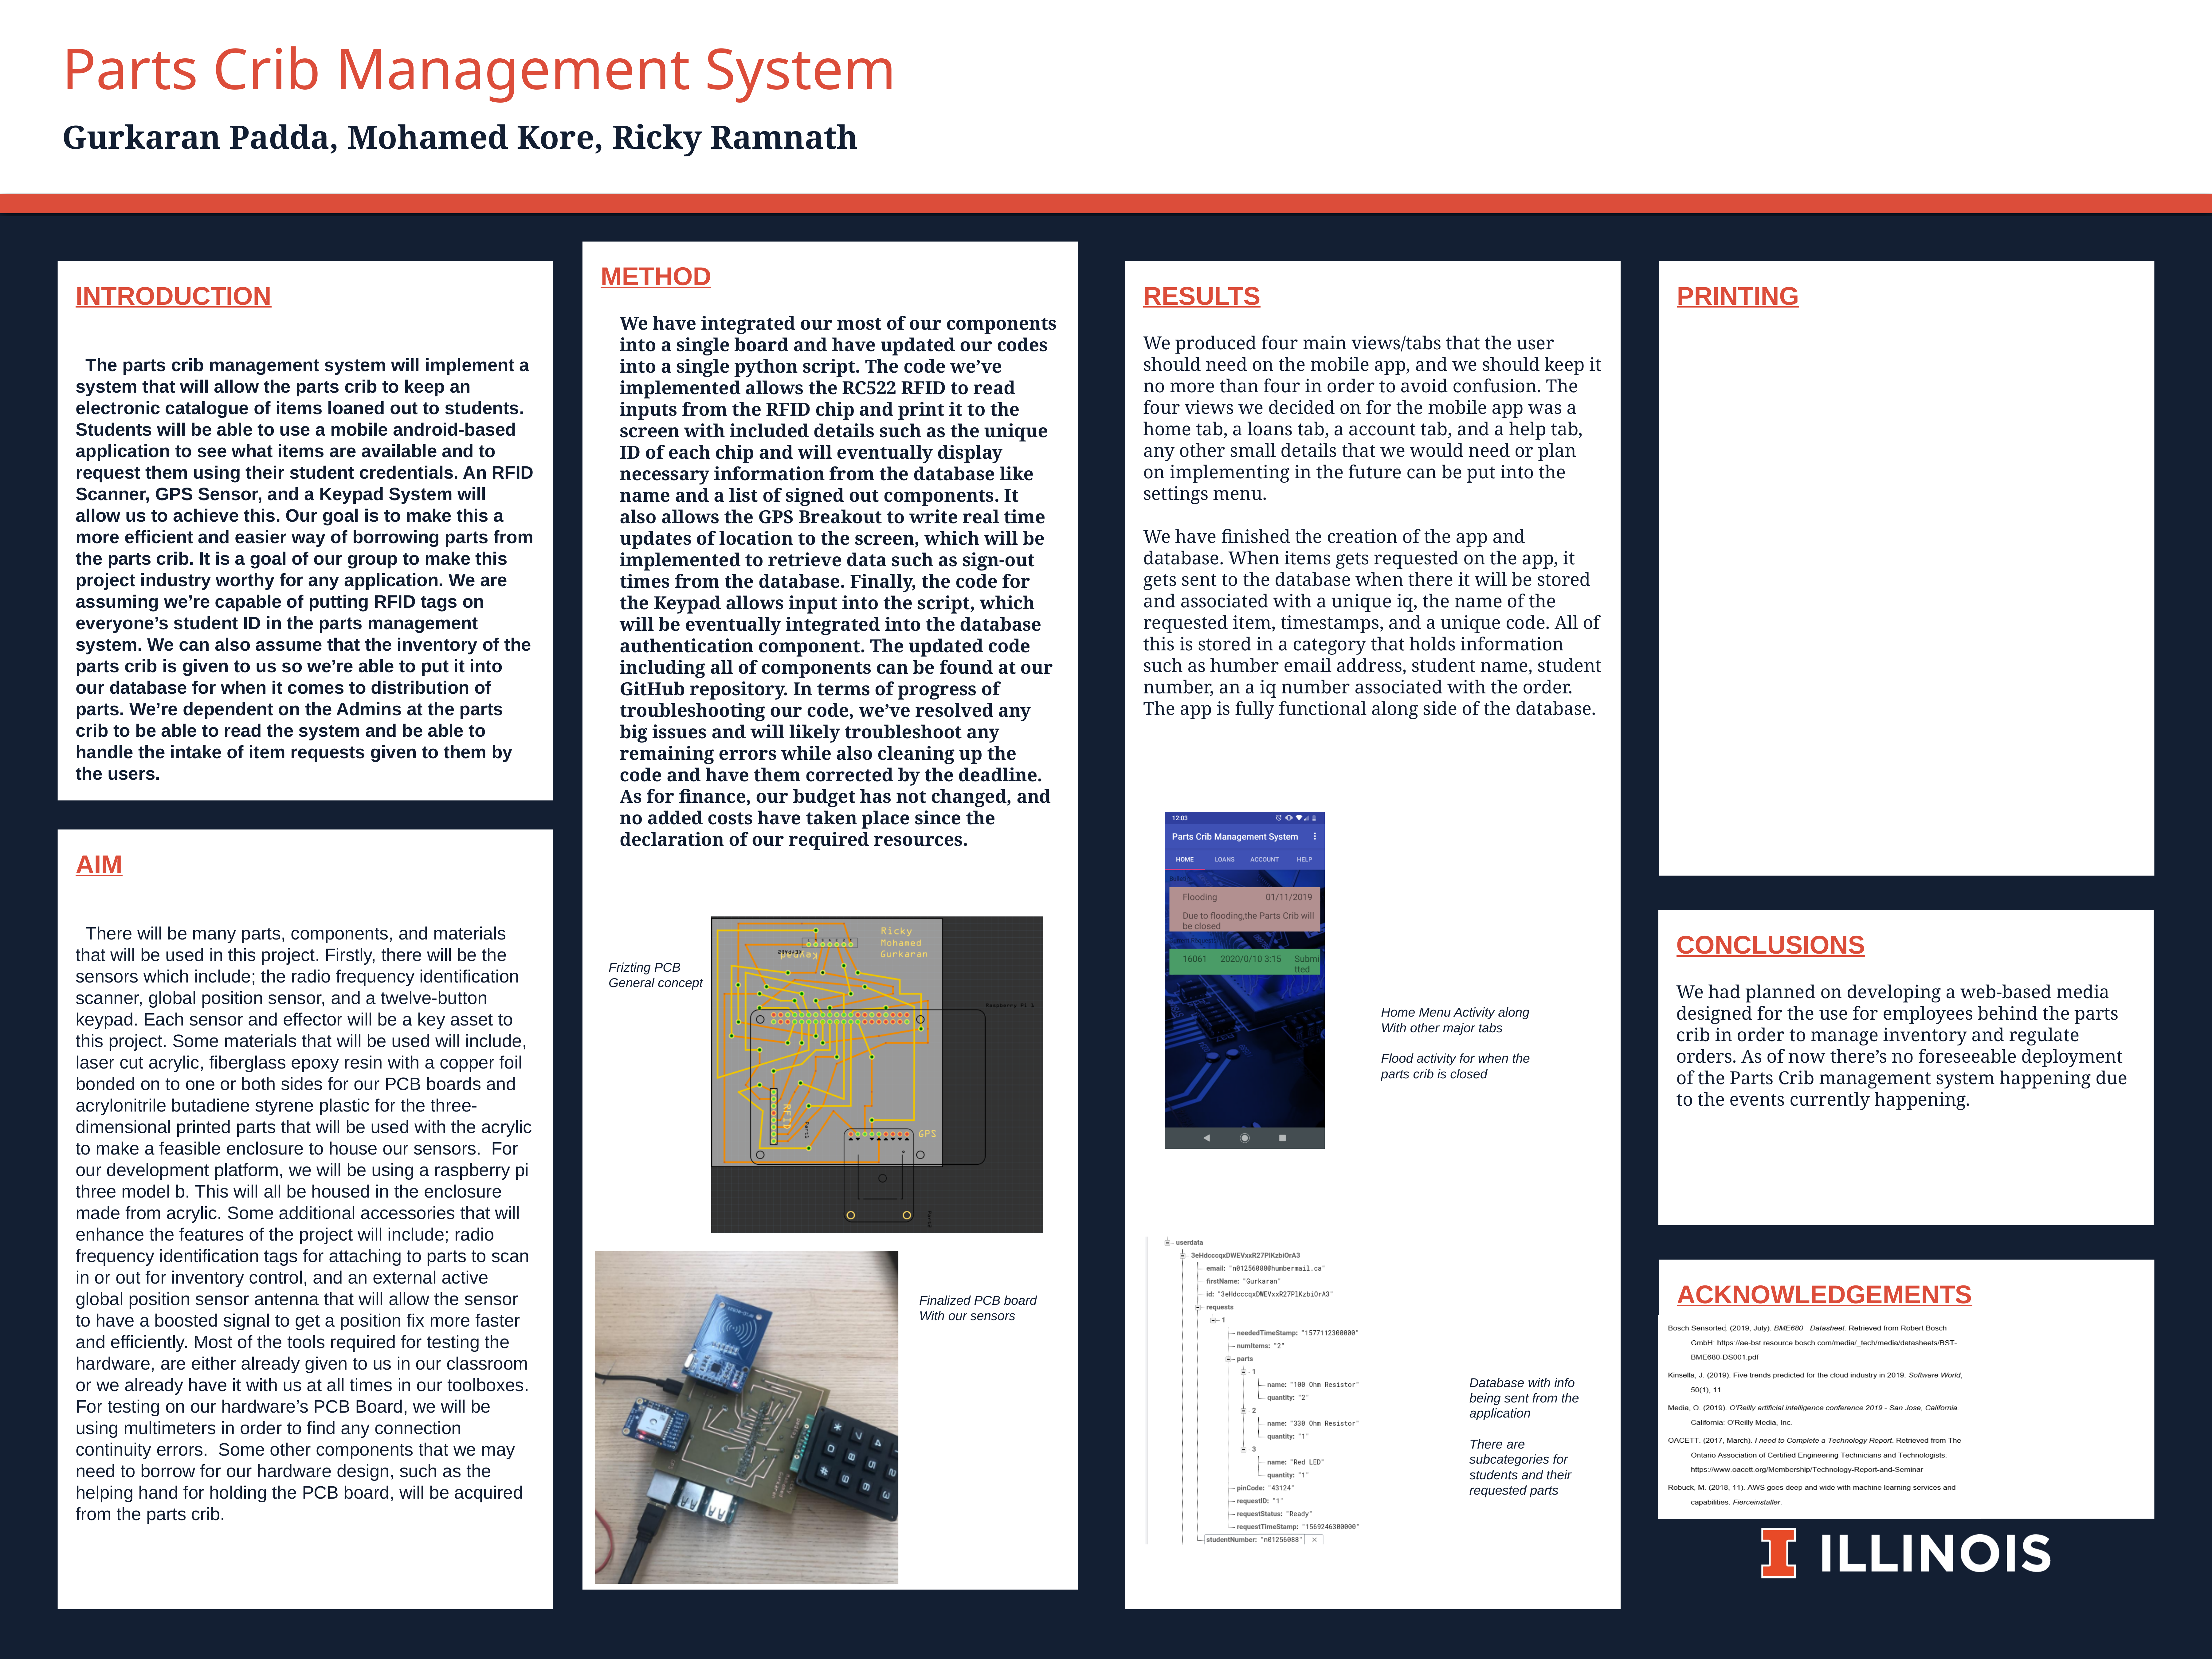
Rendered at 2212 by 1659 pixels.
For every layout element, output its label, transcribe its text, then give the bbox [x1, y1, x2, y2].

text_box Finalized PCB board With our sensors [910, 1283, 1087, 1332]
text_box AIM There will be many parts, components, and materials that will be used in this project. Firstly, there will be the sensors which include; the radio frequency identification scanner, global position sensor, and a twelve-button keypad. Each sensor and effector will be a key asset to this project. Some materials that will be used will include, laser cut acrylic, fiberglass epoxy resin with a copper foil bonded on to one or both sides for our PCB boards and acrylonitrile butadiene styrene plastic for the three-dimensional printed parts that will be used with the acrylic to make a feasible enclosure to house our sensors. For our development platform, we will be using a raspberry pi three model b. This will all be housed in the enclosure made from acrylic. Some additional accessories that will enhance the features of the project will include; radio frequency identification tags for attaching to parts to scan in or out for inventory control, and an external active global position sensor antenna that will allow the sensor to have a boosted signal to get a position fix more faster and efficiently. Most of the tools required for testing the hardware, are either already given to us in our classroom or we already have it with us at all times in our toolboxes. For testing on our hardware’s PCB Board, we will be using multimeters in order to find any connection continuity errors. Some other components that we may need to borrow for our hardware design, such as the helping hand for holding the PCB board, will be acquired from the parts crib. [57, 829, 553, 1609]
text_box METHOD We have integrated our most of our components into a single board and have updated our codes into a single python script. The code we’ve implemented allows the RC522 RFID to read inputs from the RFID chip and print it to the screen with included details such as the unique ID of each chip and will eventually display necessary information from the database like name and a list of signed out components. It also allows the GPS Breakout to write real time updates of location to the screen, which will be implemented to retrieve data such as sign-out times from the database. Finally, the code for the Keypad allows input into the script, which will be eventually integrated into the database authentication component. The updated code including all of components can be found at our GitHub repository. In terms of progress of troubleshooting our code, we’ve resolved any big issues and will likely troubleshoot any remaining errors while also cleaning up the code and have them corrected by the deadline. As for finance, our budget has not changed, and no added costs have taken place since the declaration of our required resources. [582, 241, 1078, 1590]
text_box RESULTS We produced four main views/tabs that the user should need on the mobile app, and we should keep it no more than four in order to avoid confusion. The four views we decided on for the mobile app was a home tab, a loans tab, a account tab, and a help tab, any other small details that we would need or plan on implementing in the future can be put into the settings menu. We have finished the creation of the app and database. When items gets requested on the app, it gets sent to the database when there it will be stored and associated with a unique iq, the name of the requested item, timestamps, and a unique code. All of this is stored in a category that holds information such as humber email address, student name, student number, an a iq number associated with the order. The app is fully functional along side of the database. [1125, 261, 1621, 1609]
picture [595, 1251, 899, 1584]
picture [711, 916, 1043, 1233]
text_box CONCLUSIONS We had planned on developing a web-based media designed for the use for employees behind the parts crib in order to manage inventory and regulate orders. As of now there’s no foreseeable deployment of the Parts Crib management system happening due to the events currently happening. [1658, 910, 2154, 1225]
picture [1658, 1315, 1981, 1519]
text_box Home Menu Activity along With other major tabs Flood activity for when the parts crib is closed [1372, 995, 1549, 1090]
text_box PRINTING [1659, 261, 2155, 876]
text_box INTRODUCTION The parts crib management system will implement a system that will allow the parts crib to keep an electronic catalogue of items loaned out to students. Students will be able to use a mobile android-based application to see what items are available and to request them using their student credentials. An RFID Scanner, GPS Sensor, and a Keypad System will allow us to achieve this. Our goal is to make this a more efficient and easier way of borrowing parts from the parts crib. It is a goal of our group to make this project industry worthy for any application. We are assuming we’re capable of putting RFID tags on everyone’s student ID in the parts management system. We can also assume that the inventory of the parts crib is given to us so we’re able to put it into our database for when it comes to distribution of parts. We’re dependent on the Admins at the parts crib to be able to read the system and be able to handle the intake of item requests given to them by the users. [57, 261, 553, 801]
picture [1165, 812, 1325, 1149]
text_box Frizting PCB General concept [599, 950, 710, 999]
picture [1145, 1237, 1461, 1545]
text_box ACKNOWLEDGEMENTS [1659, 1259, 2155, 1519]
text_box Parts Crib Management System [57, 30, 2155, 103]
picture [1761, 1528, 2051, 1579]
text_box Database with info being sent from the application There are subcategories for students and their requested parts [1461, 1365, 1589, 1506]
text_box Gurkaran Padda, Mohamed Kore, Ricky Ramnath [57, 115, 2155, 158]
